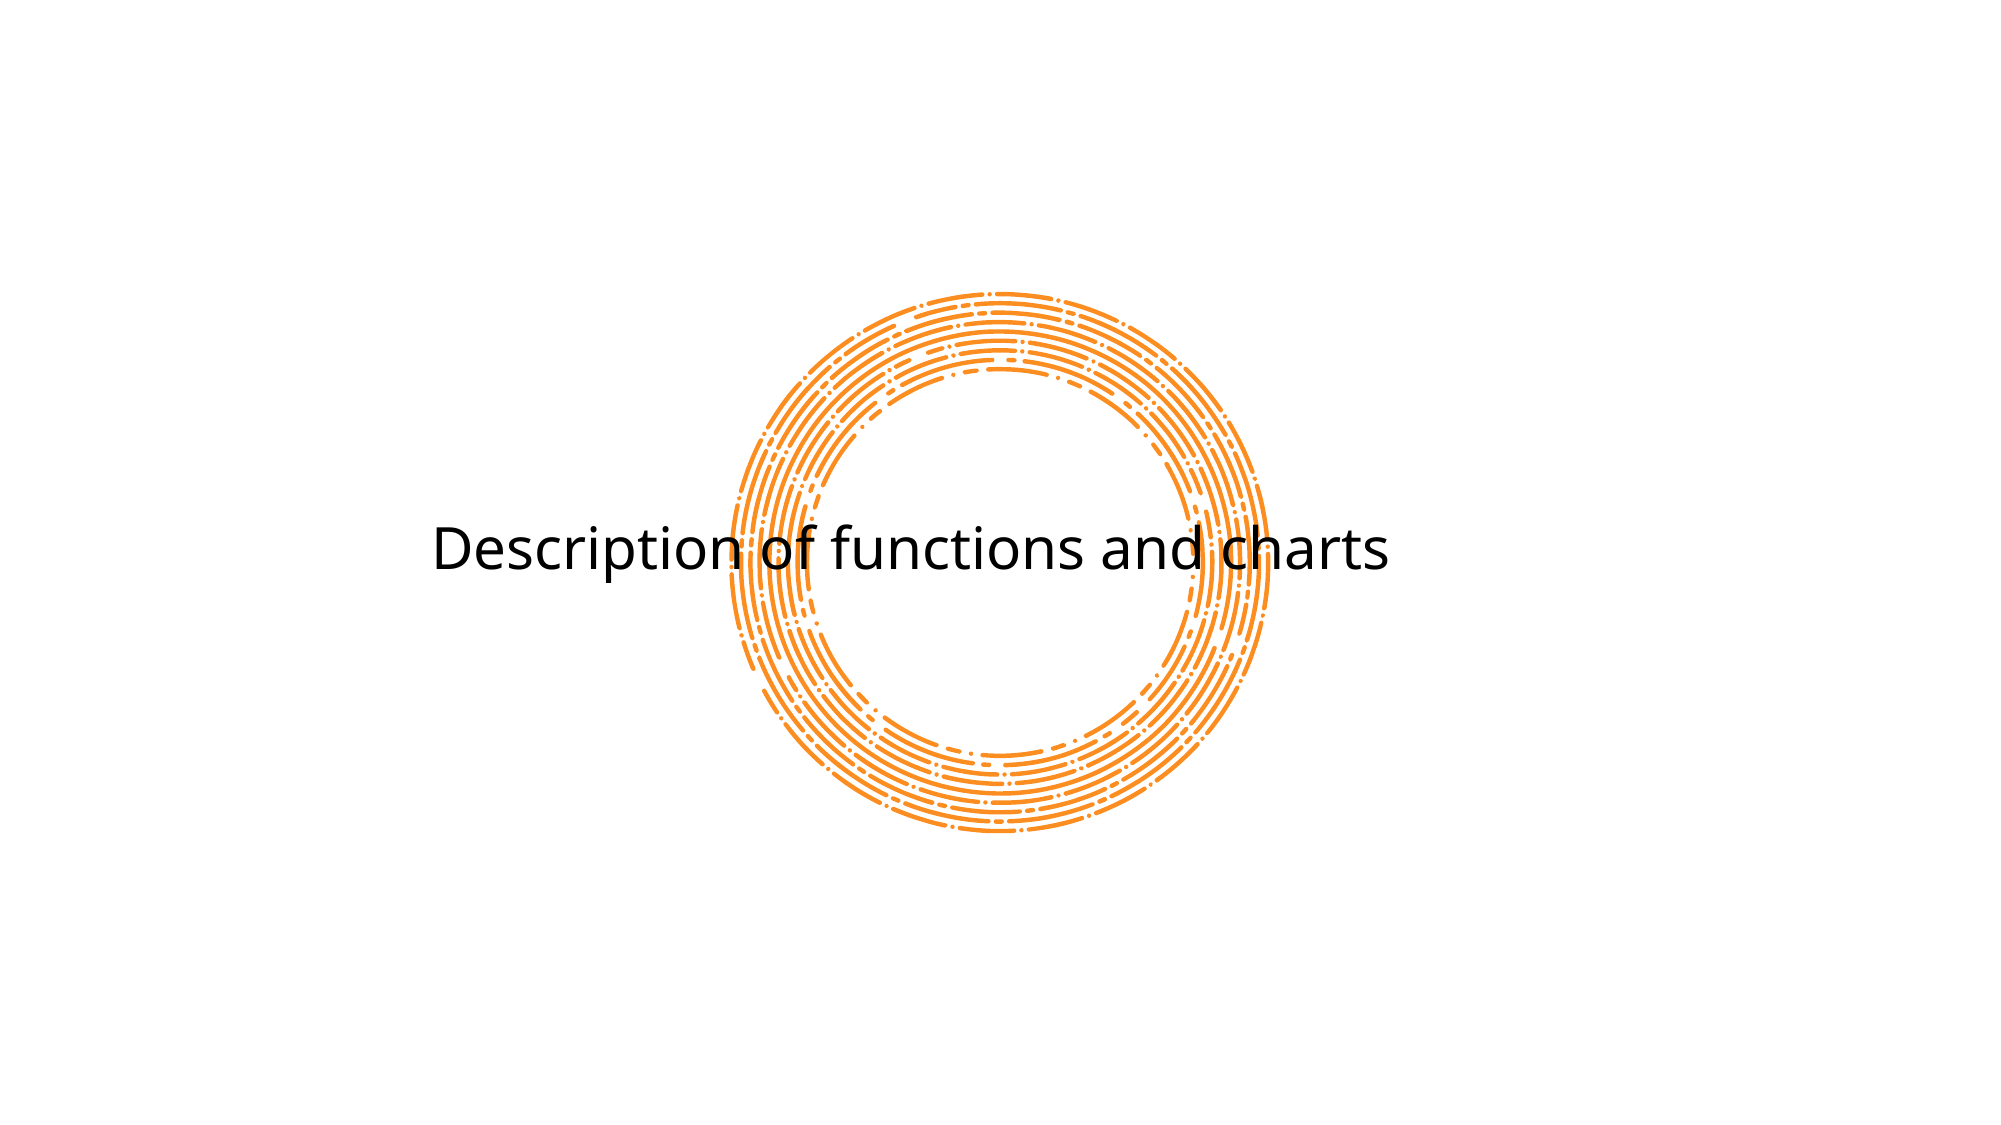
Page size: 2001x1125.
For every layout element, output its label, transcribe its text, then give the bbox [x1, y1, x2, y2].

text_box [1262, 589, 1270, 611]
text_box [958, 348, 1018, 357]
text_box [868, 408, 883, 421]
text_box [730, 589, 742, 631]
text_box [757, 655, 806, 733]
text_box [1120, 710, 1139, 726]
text_box [1183, 366, 1223, 413]
text_box [1083, 699, 1136, 739]
text_box [1237, 602, 1249, 636]
text_box [890, 796, 901, 803]
text_box [973, 300, 1064, 313]
text_box [1226, 420, 1255, 474]
text_box [1240, 645, 1247, 656]
text_box [882, 715, 939, 748]
text_box [1123, 400, 1133, 410]
text_box [1186, 629, 1193, 640]
text_box [1219, 589, 1232, 631]
text_box [1232, 451, 1255, 503]
text_box [765, 381, 803, 430]
text_box [1135, 411, 1193, 494]
text_box [1193, 589, 1204, 619]
text_box [813, 494, 821, 503]
text_box [794, 490, 802, 503]
text_box [963, 319, 1027, 327]
text_box [814, 743, 889, 798]
text_box [1014, 768, 1077, 786]
text_box [1212, 432, 1244, 499]
text_box [865, 714, 875, 723]
text_box [1180, 618, 1207, 673]
text_box [980, 762, 992, 768]
text_box [1205, 589, 1213, 609]
text_box [786, 675, 799, 693]
text_box [796, 627, 825, 681]
text_box [800, 607, 807, 618]
text_box [1026, 815, 1085, 832]
text_box [770, 452, 778, 463]
text_box [767, 437, 775, 447]
text_box [1154, 365, 1206, 420]
text_box [986, 366, 1049, 378]
text_box [862, 305, 917, 333]
text_box Description of functions and charts [416, 503, 1642, 589]
text_box [1169, 366, 1228, 438]
text_box [941, 764, 1000, 777]
text_box [741, 640, 756, 671]
text_box [1151, 442, 1163, 457]
text_box [1097, 797, 1107, 804]
text_box [1143, 357, 1154, 366]
text_box [874, 744, 932, 775]
text_box [1184, 661, 1220, 716]
text_box [945, 746, 962, 754]
text_box [805, 733, 815, 743]
text_box [1022, 359, 1115, 396]
text_box [774, 329, 1226, 503]
text_box [1164, 461, 1187, 503]
text_box [1198, 466, 1216, 503]
text_box [1210, 447, 1235, 503]
text_box [1147, 678, 1190, 728]
text_box [887, 375, 945, 407]
text_box [760, 637, 795, 703]
text_box [1077, 323, 1143, 358]
text_box [1241, 620, 1264, 677]
text_box [994, 291, 1054, 302]
text_box [886, 388, 896, 396]
text_box [768, 589, 1217, 796]
text_box [757, 625, 763, 635]
text_box [797, 589, 804, 603]
text_box [829, 337, 890, 381]
text_box [839, 383, 886, 424]
text_box [739, 438, 764, 494]
text_box [1188, 664, 1230, 726]
text_box [843, 323, 897, 357]
text_box [1064, 319, 1075, 326]
text_box [783, 722, 825, 767]
text_box [1192, 610, 1218, 670]
text_box [745, 449, 769, 503]
text_box [1139, 682, 1153, 697]
text_box [764, 456, 786, 503]
text_box [803, 430, 835, 482]
text_box [802, 700, 847, 748]
text_box [899, 357, 995, 388]
text_box [1063, 300, 1119, 324]
text_box [1245, 589, 1251, 600]
text_box [904, 312, 975, 334]
text_box [787, 628, 818, 687]
text_box [892, 331, 902, 339]
text_box [878, 735, 932, 765]
text_box [893, 358, 912, 369]
text_box [868, 773, 935, 805]
text_box [1077, 730, 1130, 762]
text_box [820, 380, 829, 390]
text_box [828, 688, 872, 732]
text_box [1009, 762, 1068, 777]
text_box [1179, 726, 1189, 736]
text_box [1161, 609, 1190, 668]
text_box [1006, 357, 1017, 363]
text_box [761, 688, 780, 715]
text_box [773, 364, 832, 436]
text_box [1166, 388, 1208, 440]
text_box [1036, 323, 1098, 345]
text_box [950, 805, 1023, 815]
text_box [893, 324, 954, 349]
text_box [1184, 735, 1193, 745]
text_box [1205, 421, 1213, 431]
text_box [1216, 589, 1223, 601]
text_box [808, 483, 815, 494]
text_box [1038, 786, 1108, 812]
text_box [1067, 379, 1083, 389]
text_box [1086, 732, 1141, 768]
text_box [1003, 739, 1098, 768]
text_box [1154, 741, 1200, 783]
text_box [821, 693, 868, 740]
text_box [1188, 467, 1203, 496]
text_box [1149, 411, 1187, 460]
text_box [1147, 644, 1187, 702]
text_box [1109, 781, 1119, 788]
text_box [941, 774, 1005, 787]
text_box [1063, 768, 1122, 796]
text_box [776, 390, 820, 451]
text_box [925, 346, 945, 355]
text_box [1024, 807, 1036, 814]
text_box [1065, 310, 1076, 317]
text_box [1254, 483, 1264, 503]
text_box [835, 371, 886, 414]
text_box [1098, 362, 1151, 401]
text_box [807, 628, 863, 712]
text_box [1078, 313, 1159, 358]
text_box [883, 727, 976, 766]
text_box [1127, 325, 1177, 361]
text_box [760, 600, 782, 660]
text_box [1109, 745, 1184, 799]
text_box [794, 704, 803, 714]
text_box [1050, 742, 1067, 751]
text_box [795, 420, 831, 475]
text_box [752, 642, 759, 653]
text_box [1027, 350, 1085, 369]
text_box [818, 632, 854, 688]
text_box [1093, 786, 1147, 816]
text_box [993, 819, 1004, 824]
text_box [913, 304, 958, 320]
text_box [787, 396, 827, 448]
text_box [1205, 685, 1240, 736]
text_box [990, 795, 1054, 805]
text_box [1007, 802, 1095, 824]
text_box [1093, 370, 1143, 406]
text_box [1027, 340, 1089, 361]
text_box [960, 302, 971, 309]
text_box [784, 484, 795, 503]
text_box [937, 802, 948, 809]
text_box [749, 589, 760, 623]
text_box [832, 350, 885, 390]
text_box [1156, 405, 1197, 458]
text_box [918, 787, 981, 805]
text_box [957, 825, 1017, 834]
text_box [1121, 736, 1180, 782]
text_box [1227, 652, 1235, 662]
text_box [808, 598, 816, 615]
text_box [831, 771, 883, 806]
text_box [833, 356, 843, 365]
text_box [807, 336, 855, 375]
text_box [1221, 590, 1241, 653]
text_box [891, 806, 948, 828]
text_box [777, 589, 788, 619]
text_box [903, 801, 991, 824]
text_box [814, 400, 878, 479]
text_box [1102, 730, 1112, 739]
text_box [977, 311, 988, 316]
text_box [853, 752, 909, 787]
text_box [740, 589, 755, 641]
text_box [1136, 680, 1177, 726]
text_box [1244, 589, 1260, 643]
text_box [1088, 389, 1140, 429]
text_box [990, 310, 1062, 323]
text_box [954, 338, 1018, 348]
text_box [962, 368, 979, 375]
text_box [856, 766, 867, 774]
text_box [802, 715, 856, 767]
text_box [1106, 346, 1160, 384]
text_box [1187, 589, 1194, 603]
text_box [820, 433, 857, 488]
text_box [755, 464, 772, 503]
text_box [1193, 657, 1243, 735]
text_box [1226, 439, 1234, 449]
text_box [926, 292, 985, 306]
text_box [893, 355, 949, 380]
text_box [856, 691, 870, 705]
text_box [980, 749, 1044, 759]
text_box [1159, 357, 1169, 367]
text_box [787, 589, 797, 618]
text_box [1130, 722, 1180, 766]
